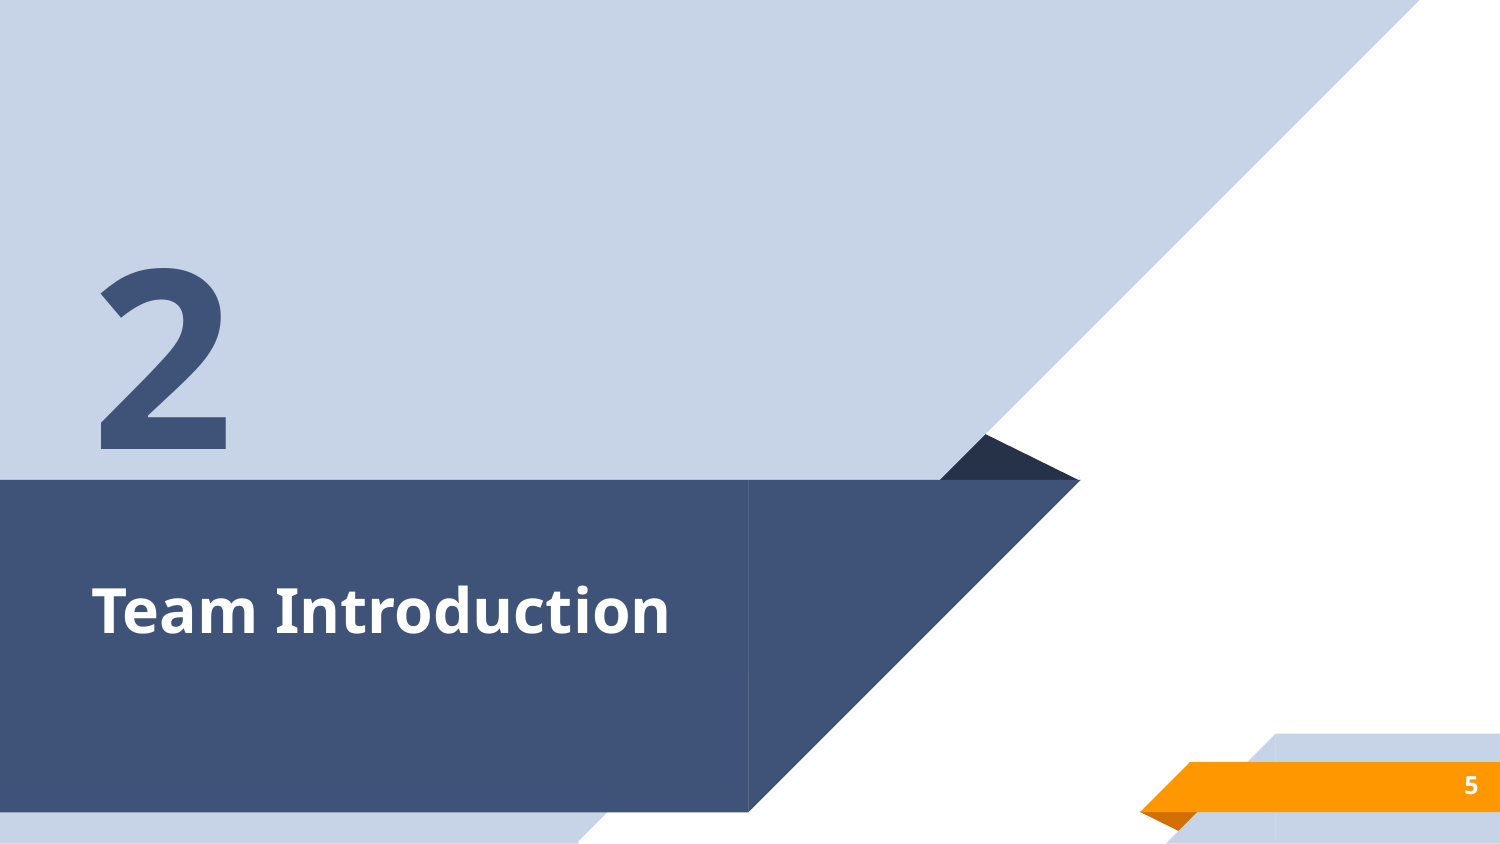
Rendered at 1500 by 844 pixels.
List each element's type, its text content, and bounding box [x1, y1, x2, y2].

slide_number 5 [1249, 760, 1494, 813]
text_box 2 [76, 0, 434, 515]
title Team Introduction [76, 470, 748, 662]
